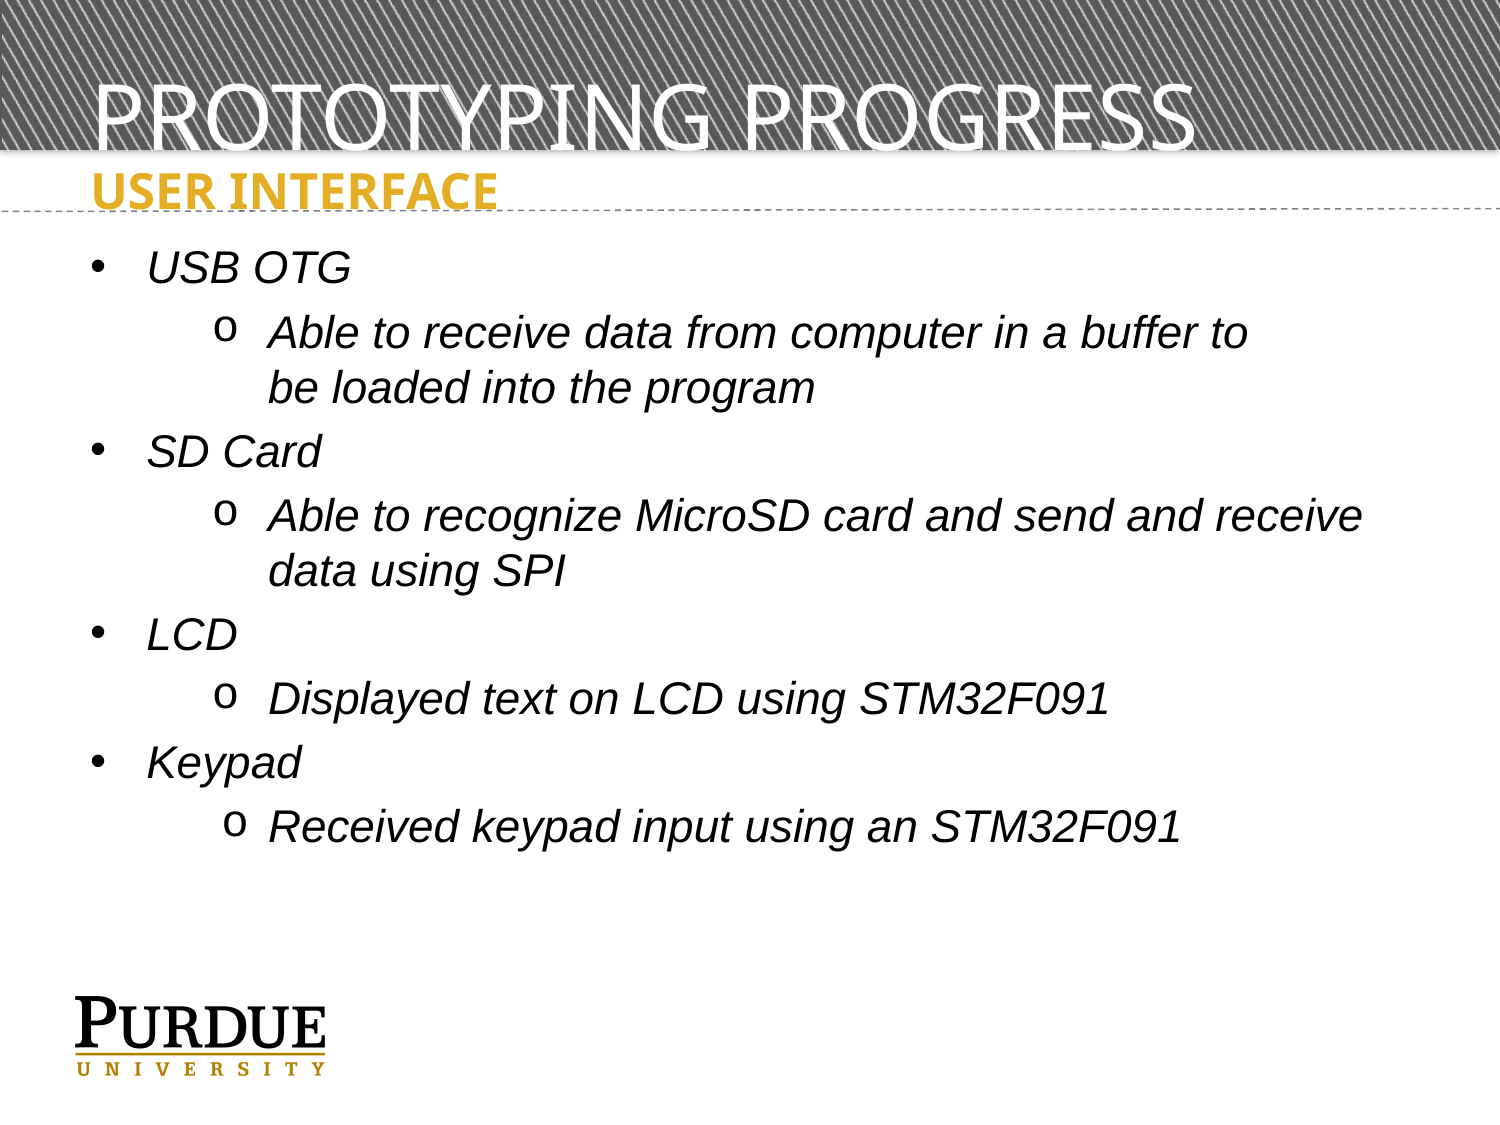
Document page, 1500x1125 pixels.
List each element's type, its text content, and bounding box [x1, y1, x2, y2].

title Prototyping Progress [75, 51, 1427, 175]
list USB OTG Able to receive data from computer in a buffer to be loaded into the program SD Card Able to recognize MicroSD card and send and receive data using SPI LCD Displayed text on LCD using STM32F091 Keypad Received keypad input using an STM32F091 [75, 230, 1425, 1102]
list User INterface [75, 151, 1425, 225]
